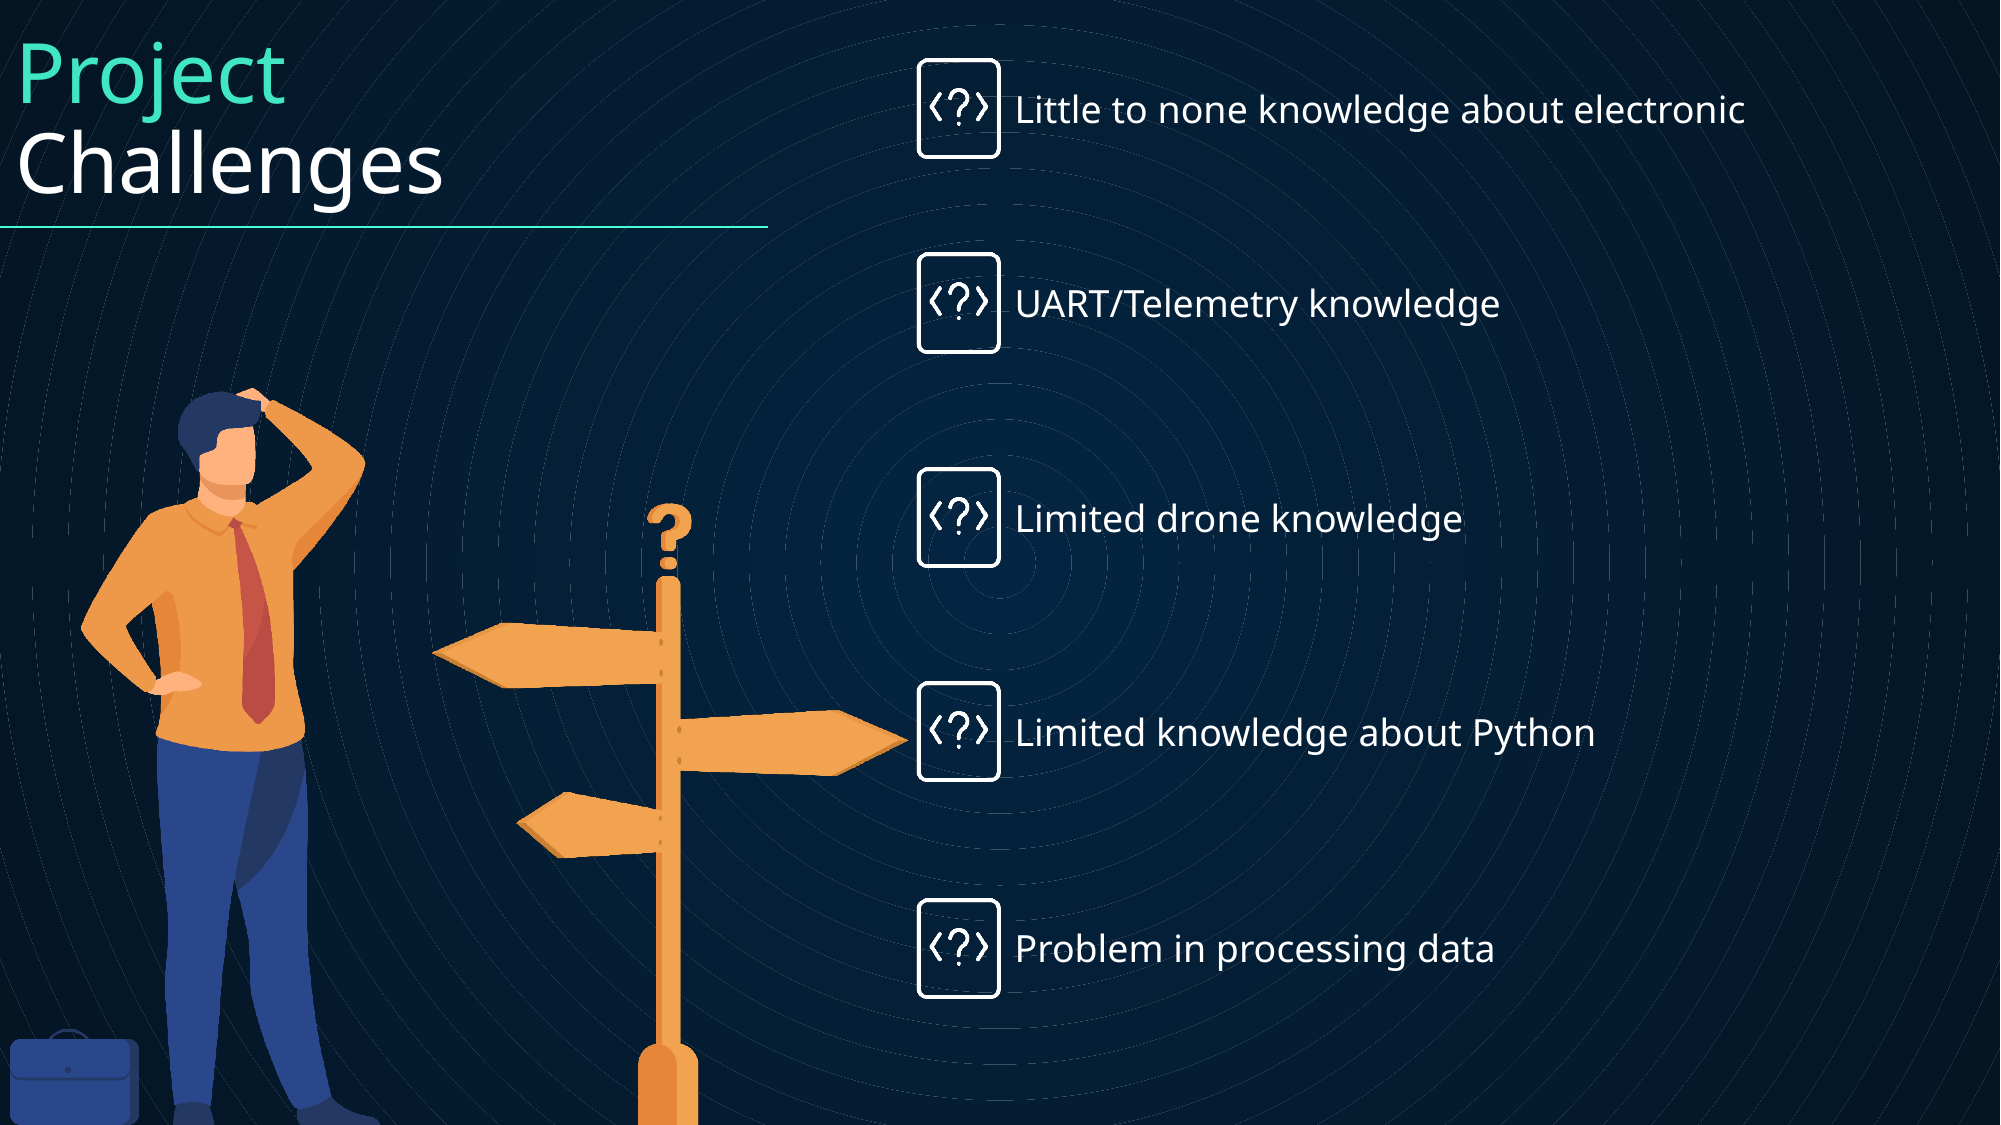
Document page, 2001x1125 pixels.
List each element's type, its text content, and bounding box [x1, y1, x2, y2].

text_box Project Challenges [0, 0, 538, 227]
picture [908, 58, 1009, 159]
text_box Limited knowledge about Python [1009, 701, 1825, 761]
picture [908, 252, 1009, 354]
text_box Little to none knowledge about electronic [1009, 78, 1825, 138]
picture [9, 388, 1009, 1125]
text_box Limited drone knowledge [1009, 487, 1825, 548]
text_box UART/Telemetry knowledge [1009, 272, 1825, 333]
text_box Problem in processing data [1009, 918, 1825, 978]
